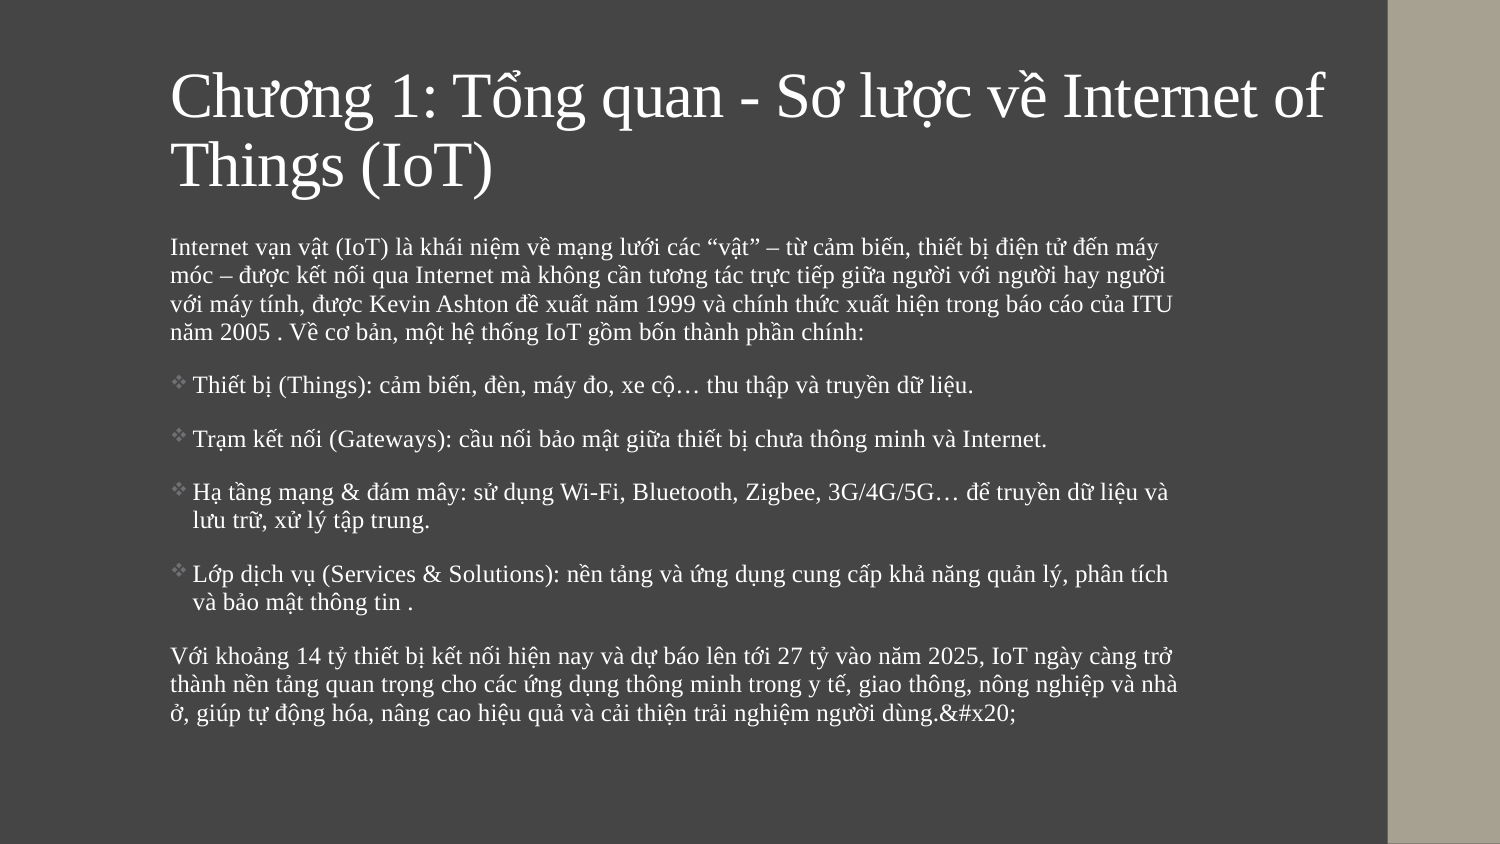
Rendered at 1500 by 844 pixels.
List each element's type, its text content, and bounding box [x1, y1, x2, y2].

text_box [1386, 0, 1500, 844]
text_box [0, 0, 1386, 844]
list Internet vạn vật (IoT) là khái niệm về mạng lưới các “vật” – từ cảm biến, thiết bị điện tử đến máy móc – được kết nối qua Internet mà không cần tương tác trực tiếp giữa người với người hay người với máy tính, được Kevin Ashton đề xuất năm 1999 và chính thức xuất hiện trong báo cáo của ITU năm 2005 . Về cơ bản, một hệ thống IoT gồm bốn thành phần chính: Thiết bị (Things): cảm biến, đèn, máy đo, xe cộ… thu thập và truyền dữ liệu. Trạm kết nối (Gateways): cầu nối bảo mật giữa thiết bị chưa thông minh và Internet. Hạ tầng mạng & đám mây: sử dụng Wi-Fi, Bluetooth, Zigbee, 3G/4G/5G… để truyền dữ liệu và lưu trữ, xử lý tập trung. Lớp dịch vụ (Services & Solutions): nền tảng và ứng dụng cung cấp khả năng quản lý, phân tích và bảo mật thông tin . Với khoảng 14 tỷ thiết bị kết nối hiện nay và dự báo lên tới 27 tỷ vào năm 2025, IoT ngày càng trở thành nền tảng quan trọng cho các ứng dụng thông minh trong y tế, giao thông, nông nghiệp và nhà ở, giúp tự động hóa, nâng cao hiệu quả và cải thiện trải nghiệm người dùng.&#x20; [155, 225, 1213, 761]
title Chương 1: Tổng quan - Sơ lược về Internet of Things (IoT) [155, 45, 1348, 209]
